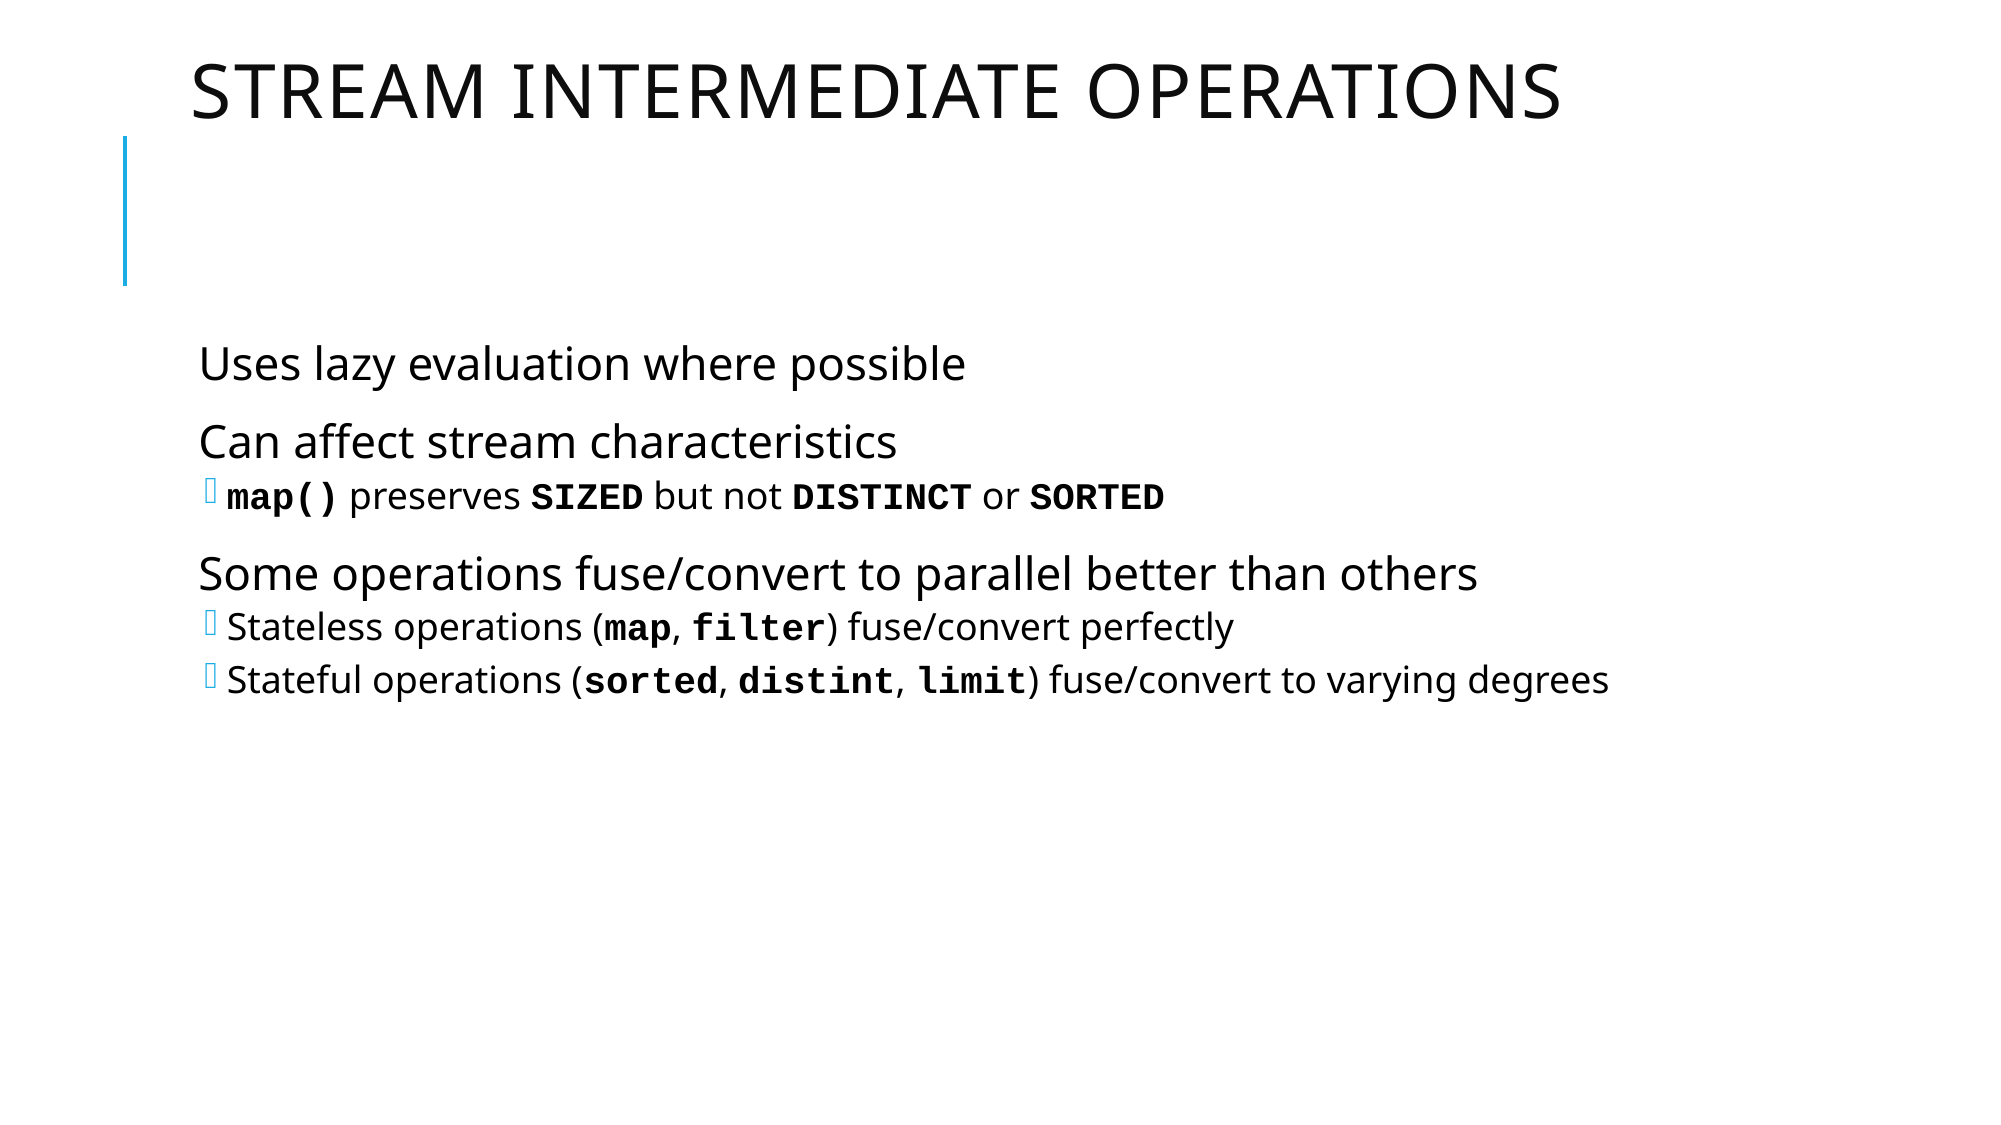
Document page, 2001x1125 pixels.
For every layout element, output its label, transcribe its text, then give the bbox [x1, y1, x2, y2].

title Stream Intermediate Operations [175, 53, 1976, 143]
list Uses lazy evaluation where possible Can affect stream characteristics map() preserves SIZED but not DISTINCT or SORTED Some operations fuse/convert to parallel better than others Stateless operations (map, filter) fuse/convert perfectly Stateful operations (sorted, distint, limit) fuse/convert to varying degrees [175, 332, 1976, 1003]
